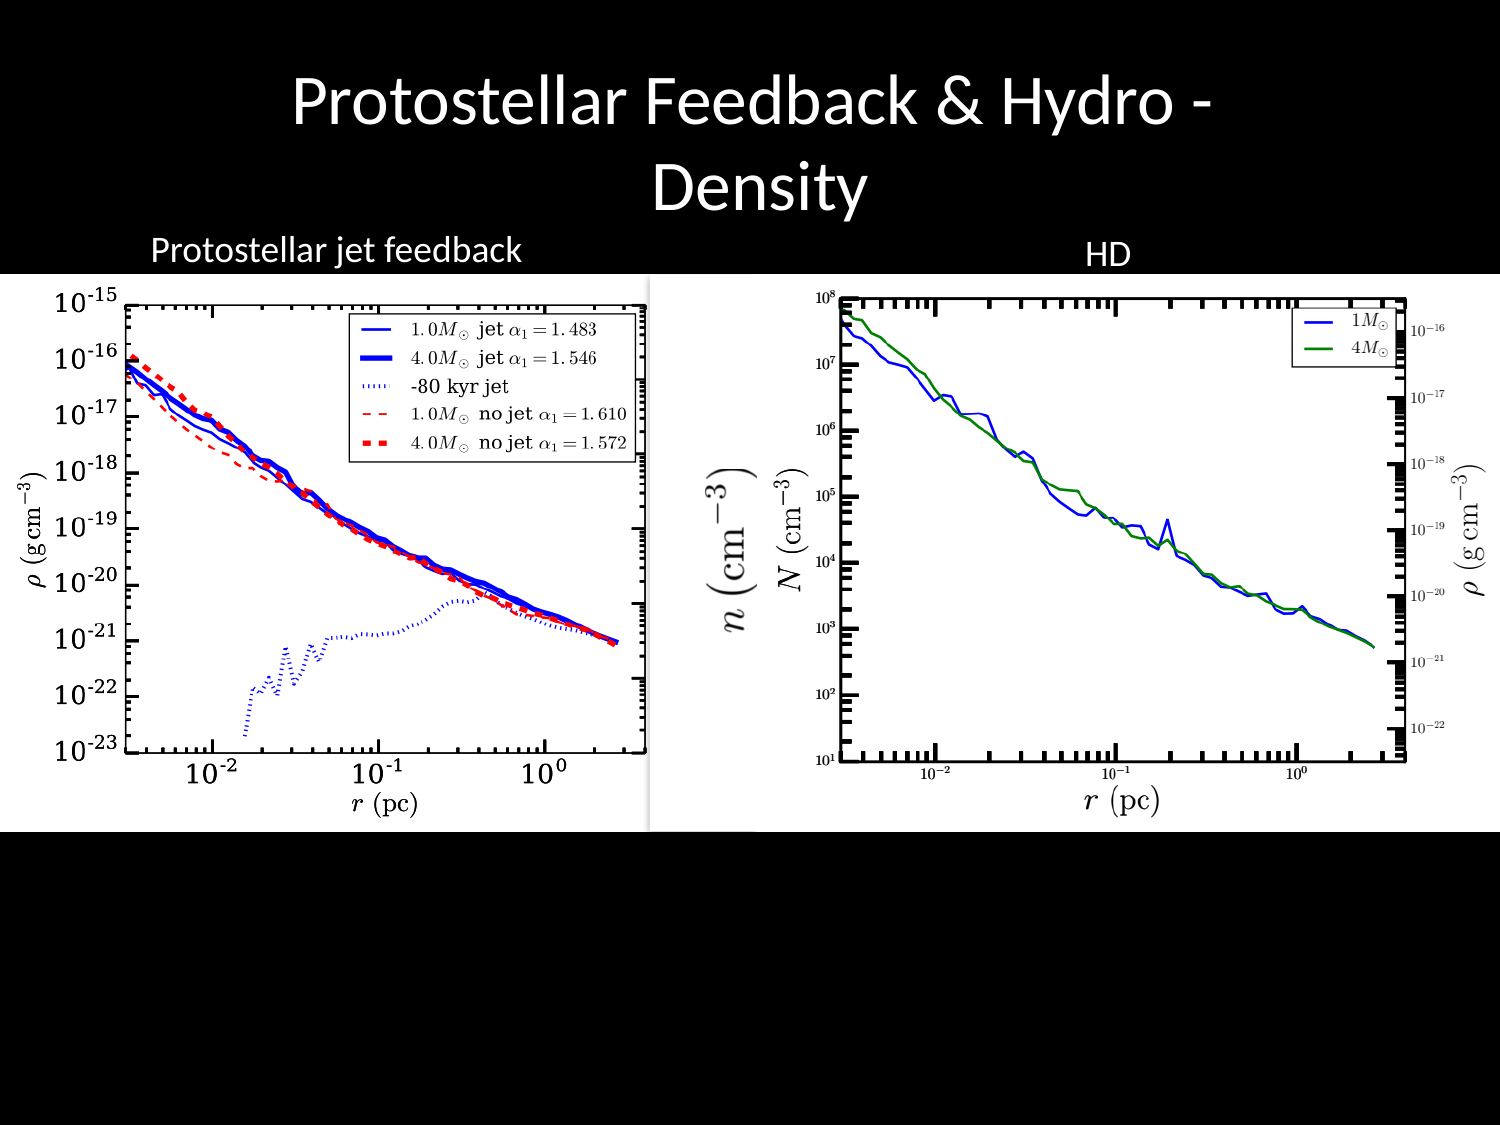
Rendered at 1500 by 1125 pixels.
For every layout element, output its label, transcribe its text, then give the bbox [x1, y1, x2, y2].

text_box HD [1070, 221, 1147, 272]
title Protostellar Feedback & Hydro - Density [47, 45, 1459, 233]
picture [0, 274, 1500, 832]
text_box Protostellar jet feedback [135, 217, 538, 272]
